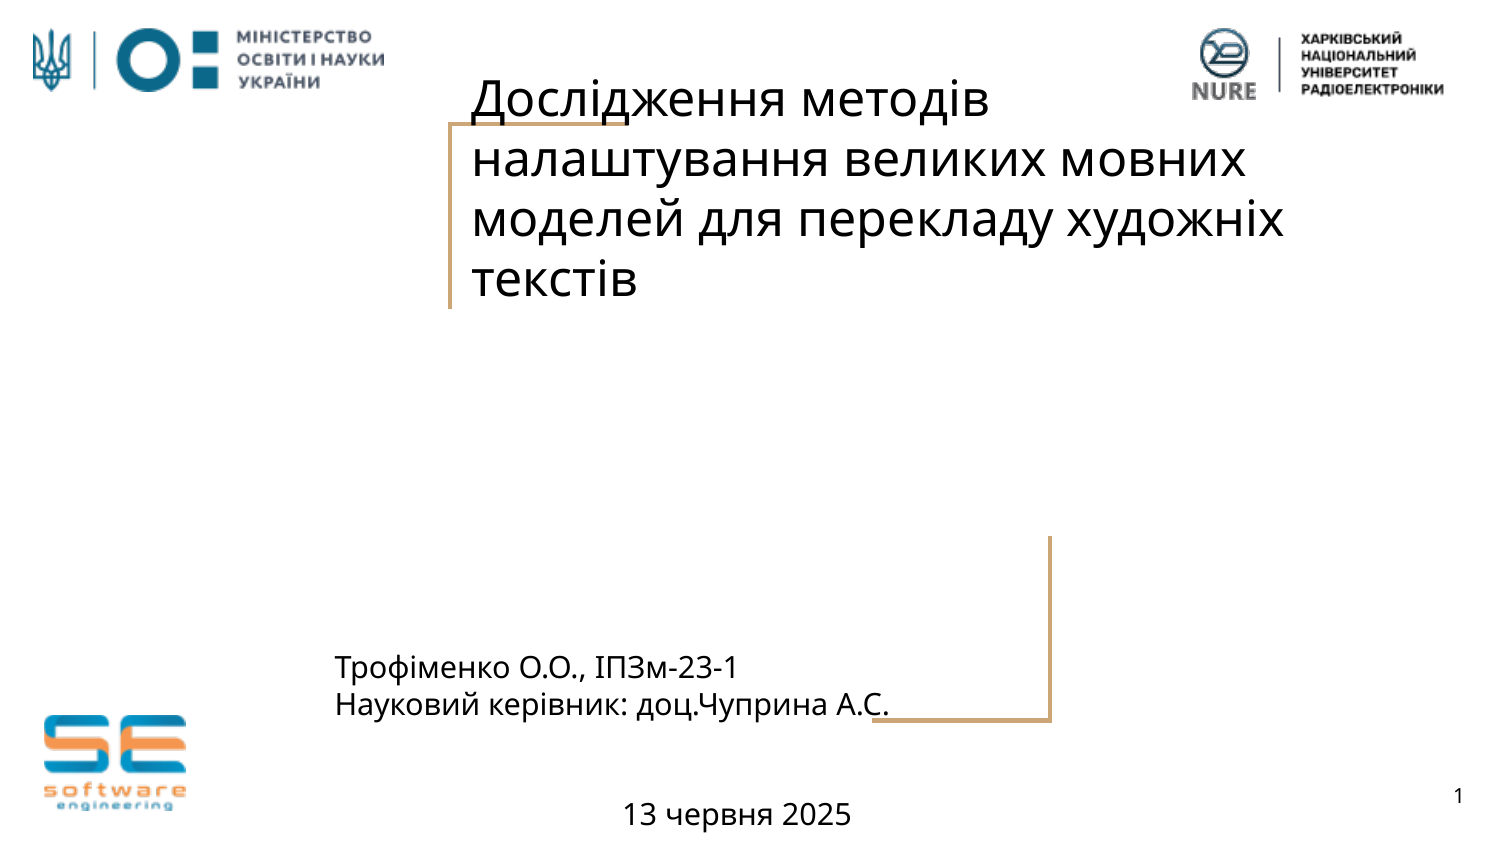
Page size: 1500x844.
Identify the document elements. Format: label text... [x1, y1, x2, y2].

picture [1159, 27, 1476, 101]
picture [43, 714, 186, 811]
title Дослідження методів налаштування великих мовних моделей для перекладу художніх текстів [456, 81, 1324, 322]
subtitle Трофіменко О.О., ІПЗм-23-1 Науковий керівник: доц.Чуприна А.С. 13 червня 2025 [319, 596, 1155, 844]
picture [33, 27, 384, 93]
slide_number 1 [1389, 764, 1480, 830]
